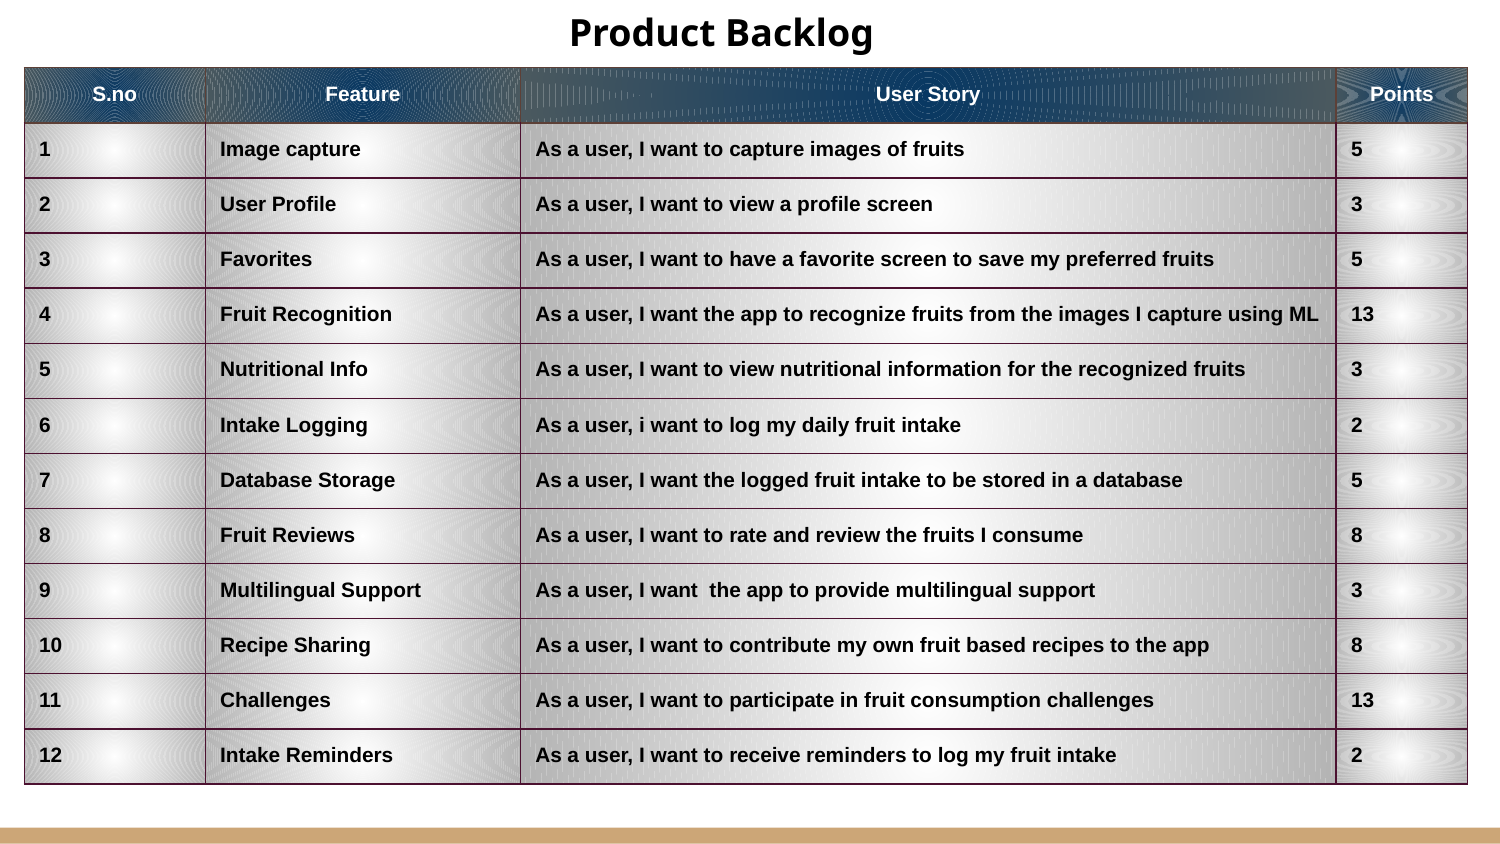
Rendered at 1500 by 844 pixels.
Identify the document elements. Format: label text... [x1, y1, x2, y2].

table_cell As a user, I want the app to provide multilingual support [521, 564, 1335, 618]
table_cell User Profile [206, 179, 520, 232]
table_cell Fruit Recognition [206, 289, 520, 343]
table_cell As a user, I want to receive reminders to log my fruit intake [521, 730, 1335, 783]
table_cell Intake Logging [206, 399, 520, 453]
text_box Product Backlog [529, 0, 914, 84]
table_cell 5 [25, 344, 205, 398]
table_cell 2 [25, 179, 205, 232]
table_cell As a user, I want to participate in fruit consumption challenges [521, 674, 1335, 728]
table_cell Favorites [206, 234, 520, 287]
table_cell 3 [1337, 179, 1467, 232]
table_cell As a user, I want to view nutritional information for the recognized fruits [521, 344, 1335, 398]
table_cell 11 [25, 674, 205, 728]
table_cell 6 [25, 399, 205, 453]
table_cell 9 [25, 564, 205, 618]
table_cell 1 [25, 124, 205, 177]
table_cell As a user, I want to view a profile screen [521, 179, 1335, 232]
table_cell Image capture [206, 124, 520, 177]
table_cell Fruit Reviews [206, 509, 520, 563]
table_cell 5 [1337, 234, 1467, 287]
table_cell 5 [1337, 124, 1467, 177]
table_header User Story [521, 68, 1335, 122]
table_cell 12 [25, 730, 205, 783]
table_cell 4 [25, 289, 205, 343]
table_cell 10 [25, 619, 205, 673]
table_header Points [1337, 68, 1467, 122]
table_cell As a user, i want to log my daily fruit intake [521, 399, 1335, 453]
table_cell As a user, I want to rate and review the fruits I consume [521, 509, 1335, 563]
table_cell Nutritional Info [206, 344, 520, 398]
table_cell As a user, I want to contribute my own fruit based recipes to the app [521, 619, 1335, 673]
table_cell Multilingual Support [206, 564, 520, 618]
table_cell 8 [25, 509, 205, 563]
table_cell Challenges [206, 674, 520, 728]
table_cell 8 [1337, 509, 1467, 563]
table_cell Recipe Sharing [206, 619, 520, 673]
table_cell As a user, I want the logged fruit intake to be stored in a database [521, 454, 1335, 508]
table_cell 2 [1337, 399, 1467, 453]
table_header Feature [206, 68, 520, 122]
table_cell As a user, I want to have a favorite screen to save my preferred fruits [521, 234, 1335, 287]
table_cell 3 [1337, 344, 1467, 398]
table_header S.no [25, 68, 205, 122]
table_cell 8 [1337, 619, 1467, 673]
table_cell 5 [1337, 454, 1467, 508]
table_cell As a user, I want to capture images of fruits [521, 124, 1335, 177]
table_cell 7 [25, 454, 205, 508]
table_cell 2 [1337, 730, 1467, 783]
table_cell 3 [1337, 564, 1467, 618]
table_cell As a user, I want the app to recognize fruits from the images I capture using ML [521, 289, 1335, 343]
table_cell 3 [25, 234, 205, 287]
table_cell 13 [1337, 289, 1467, 343]
table_cell Database Storage [206, 454, 520, 508]
table_cell Intake Reminders [206, 730, 520, 783]
table_cell 13 [1337, 674, 1467, 728]
